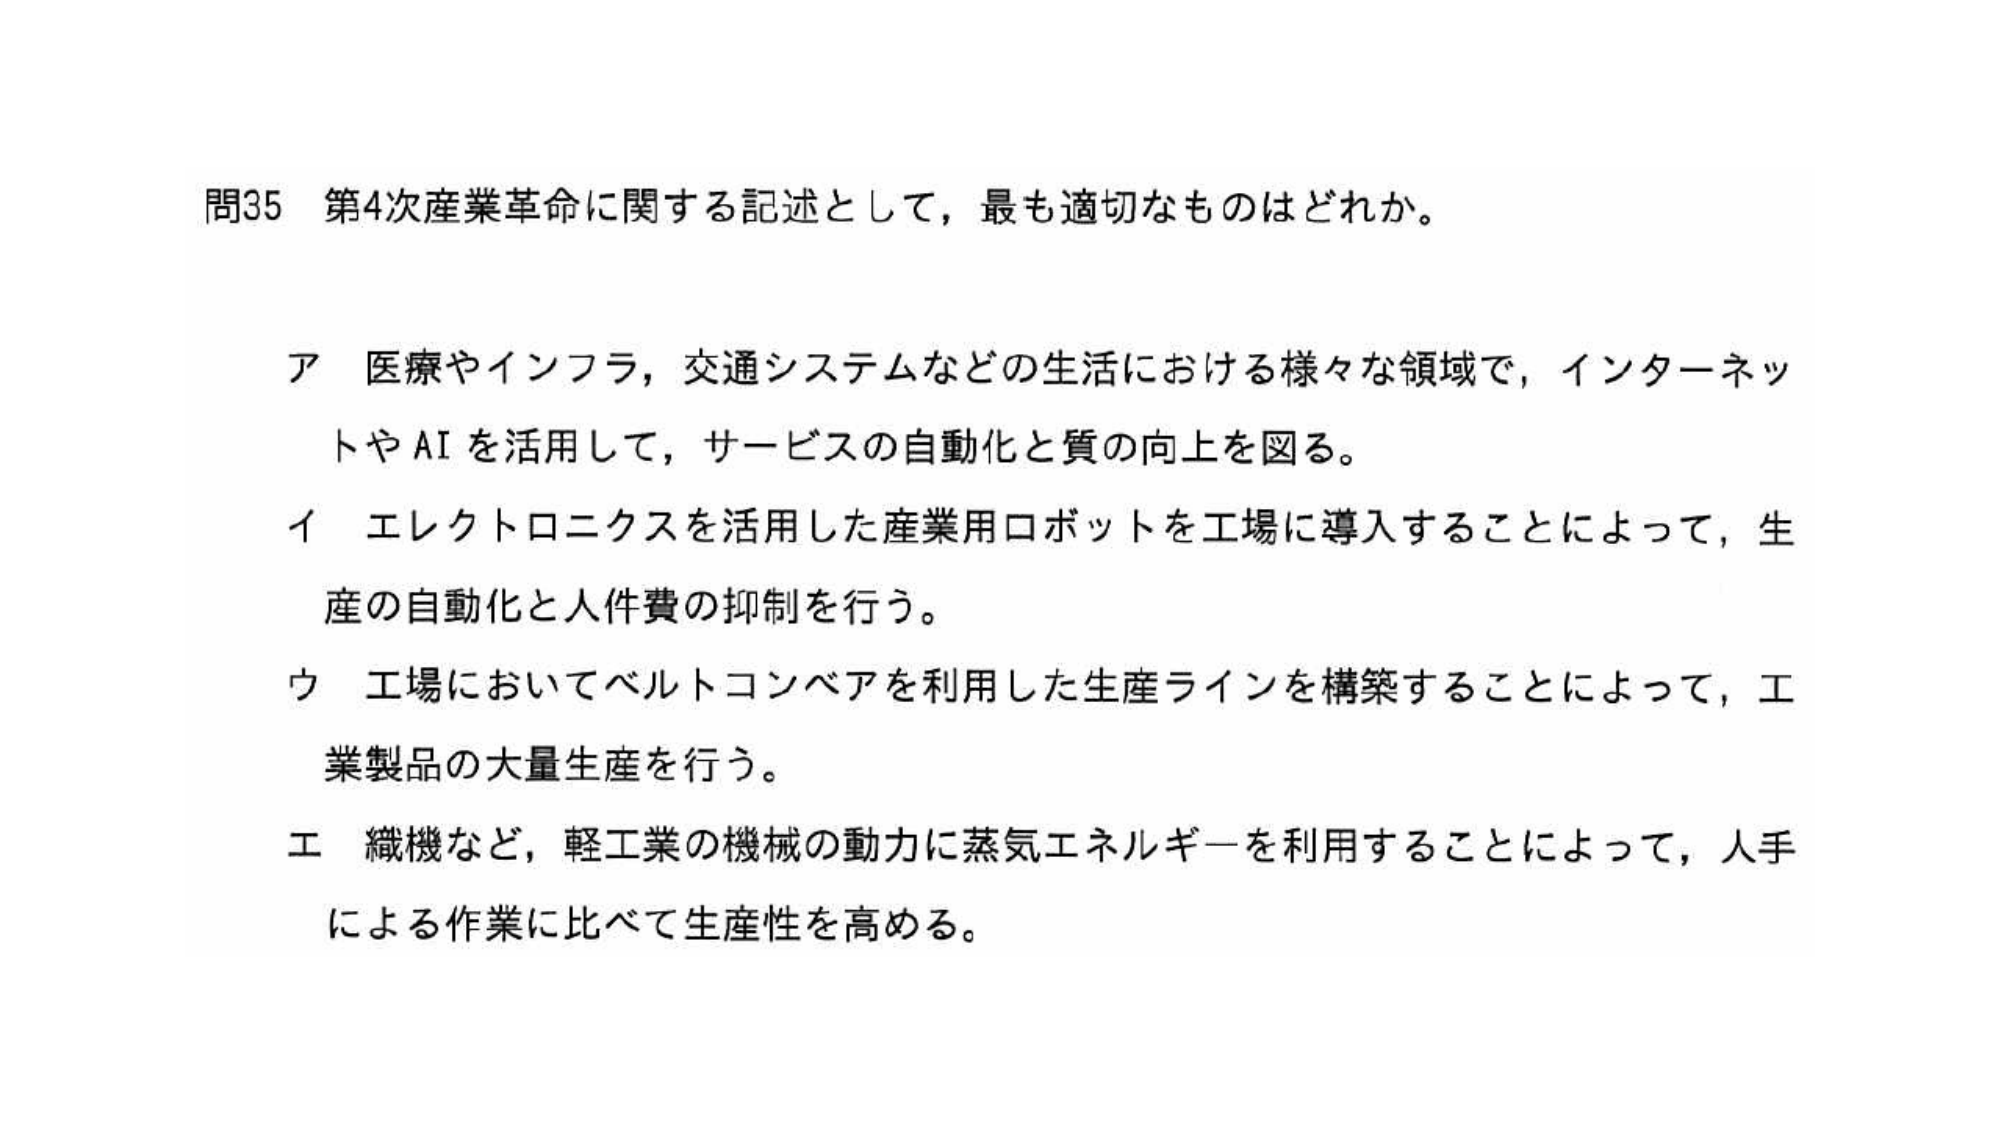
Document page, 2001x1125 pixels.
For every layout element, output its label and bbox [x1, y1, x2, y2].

picture [185, 167, 1815, 958]
